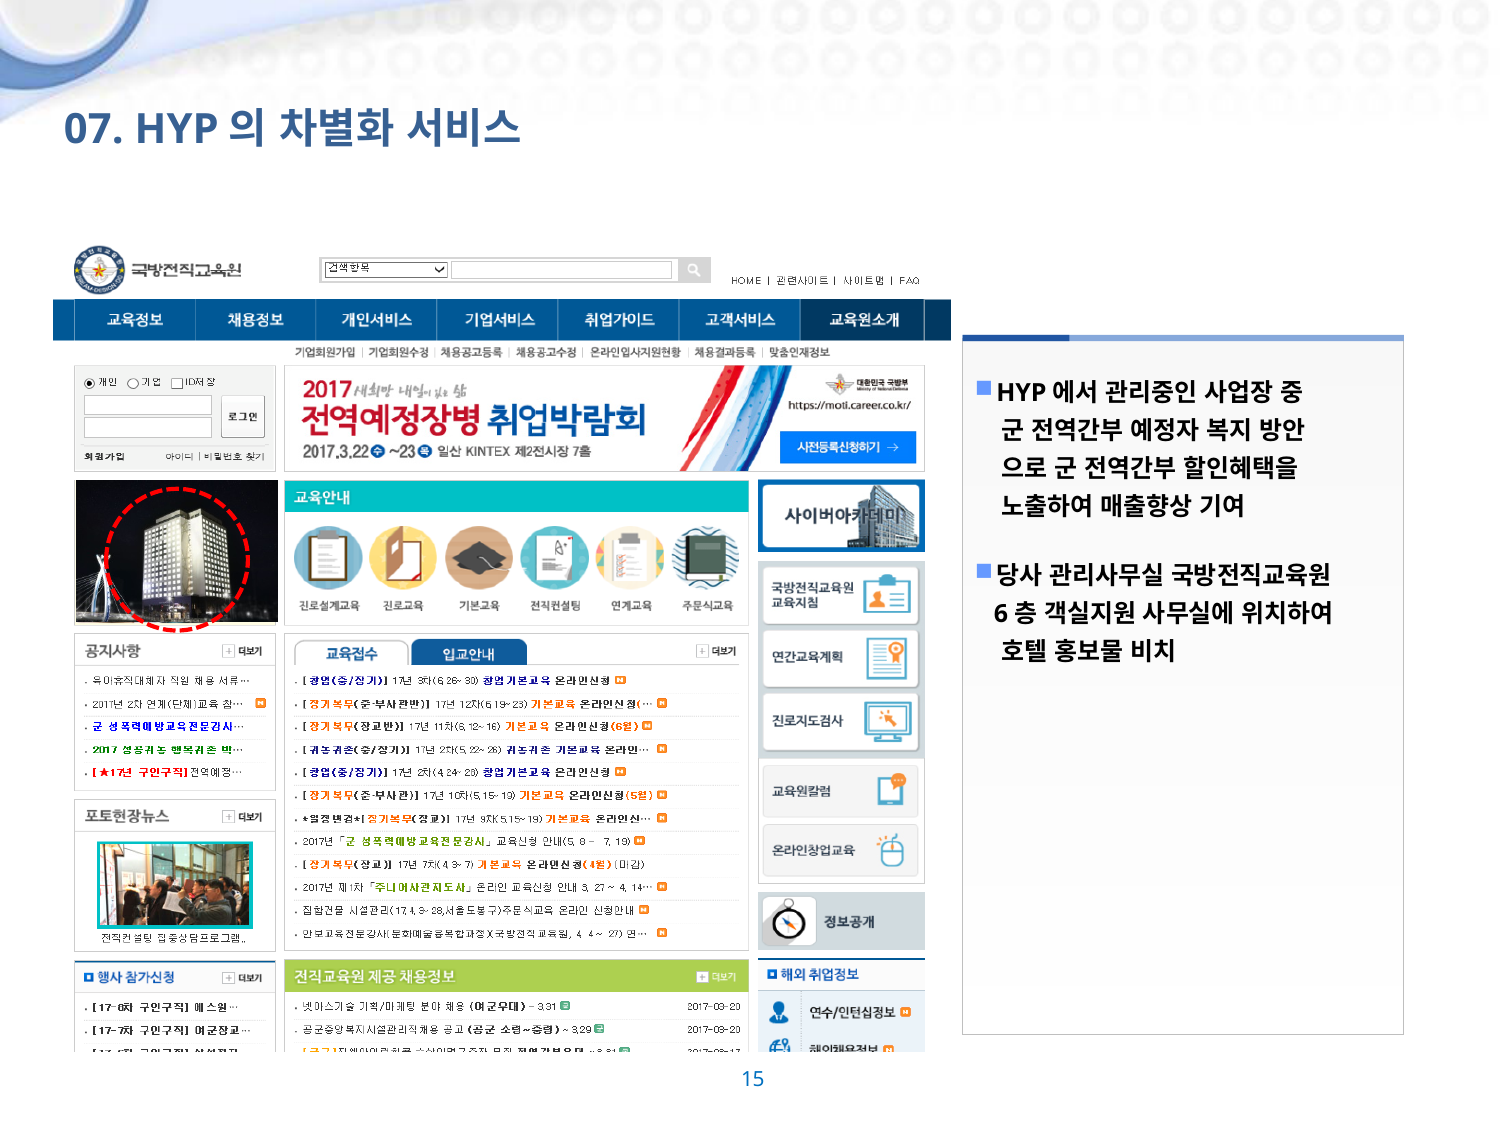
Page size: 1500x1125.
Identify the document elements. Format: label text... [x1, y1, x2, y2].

text_box 07. HYP의 차별화 서비스 [52, 102, 750, 153]
text_box 당사 관리사무실 국방전직교육원 6층 객실지원 사무실에 위치하여 호텔 홍보물 비치 [974, 556, 1363, 666]
text_box 15 [726, 1061, 792, 1106]
text_box [962, 339, 1404, 1035]
picture [0, 0, 1500, 1125]
text_box HYP에서 관리중인 사업장 중 군 전역간부 예정자 복지 방안 으로 군 전역간부 할인혜택을 노출하여 매출향상 기여 [974, 373, 1363, 520]
